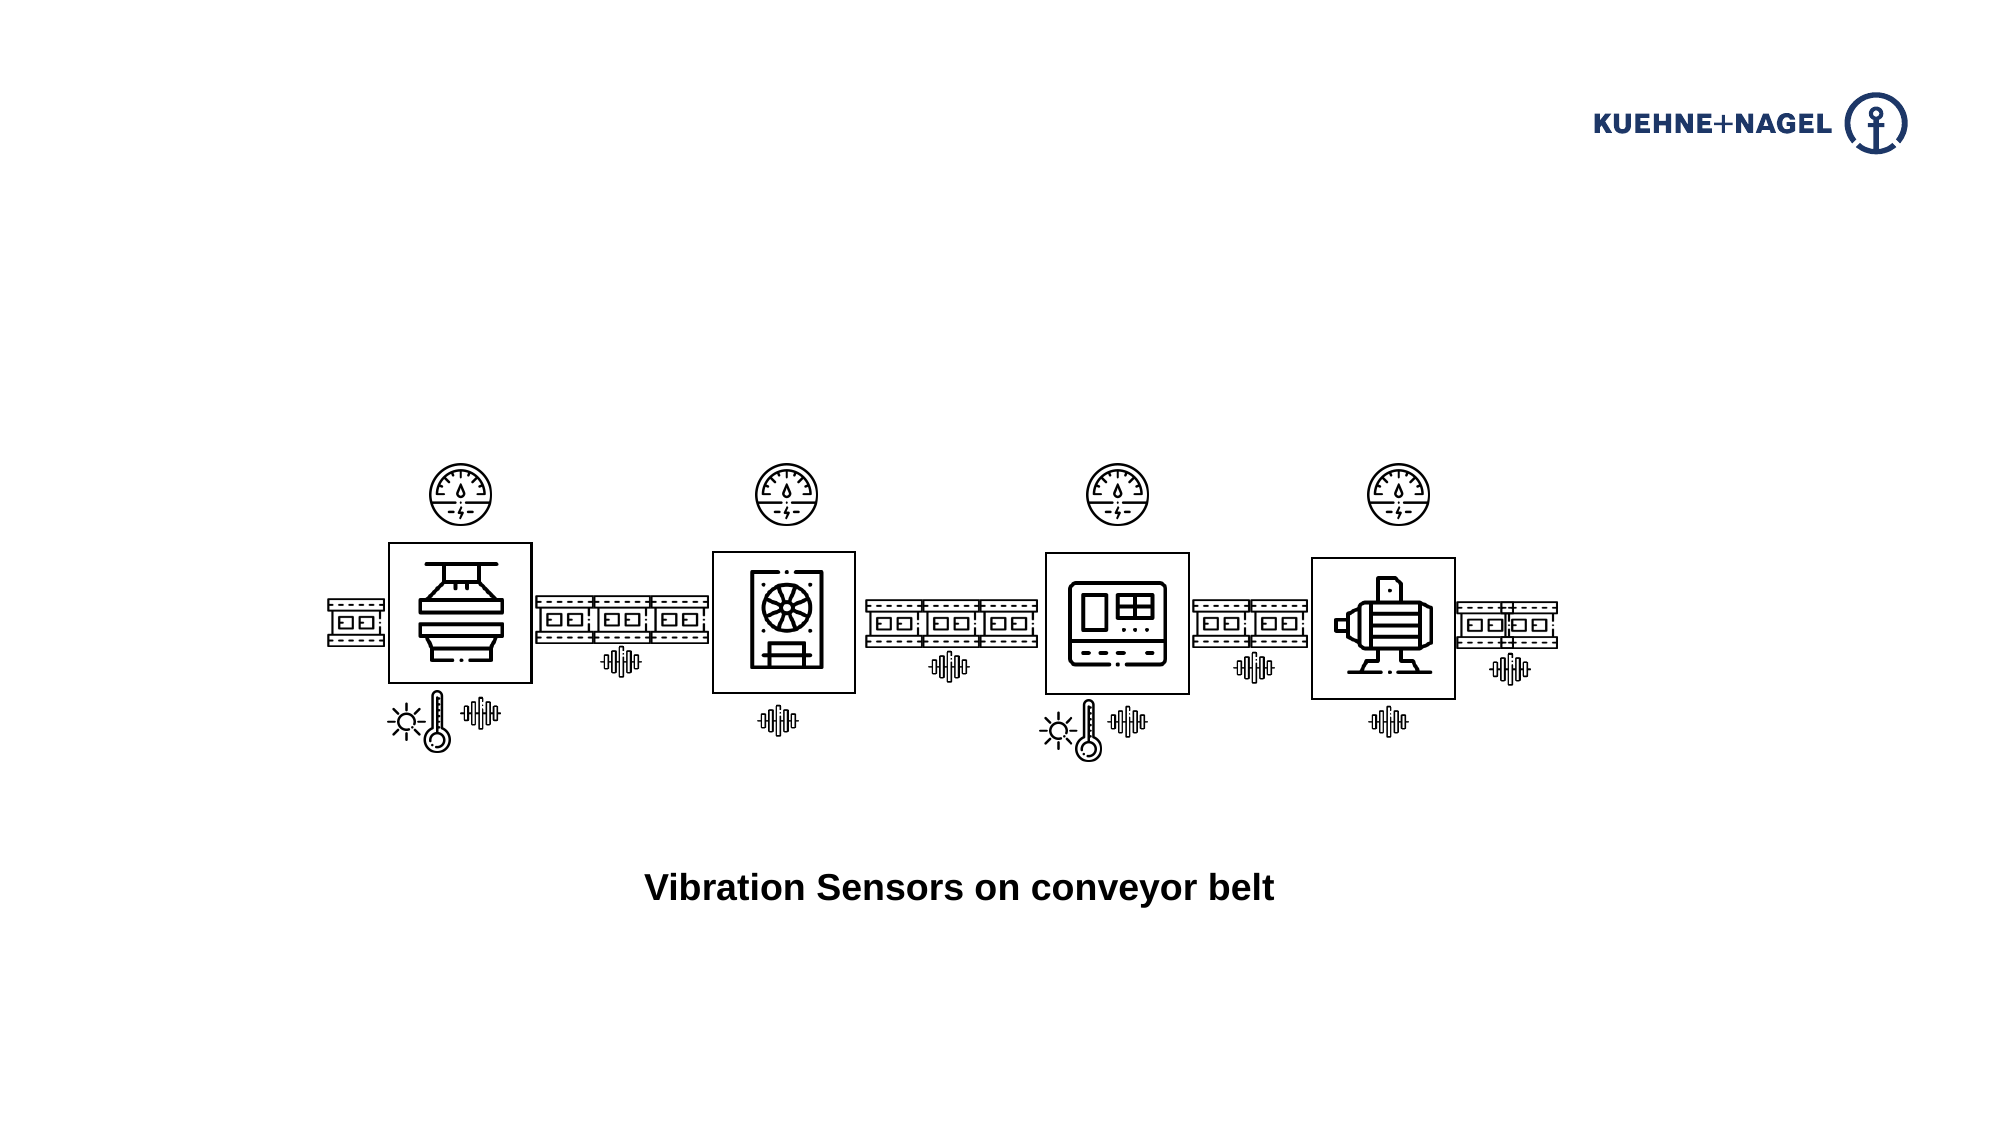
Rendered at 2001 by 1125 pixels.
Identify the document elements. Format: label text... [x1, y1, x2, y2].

picture [928, 646, 970, 687]
picture [1368, 701, 1410, 742]
picture [1086, 463, 1149, 526]
picture [1107, 701, 1148, 742]
picture [387, 690, 451, 753]
picture [1233, 647, 1275, 688]
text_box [327, 542, 1455, 699]
picture [755, 463, 818, 526]
picture [757, 700, 799, 741]
picture [1457, 596, 1558, 690]
list Vibration Sensors on conveyor belt [644, 855, 1308, 923]
picture [600, 641, 642, 682]
picture [460, 692, 501, 734]
picture [429, 463, 492, 526]
picture [1367, 463, 1430, 526]
picture [1039, 699, 1102, 762]
